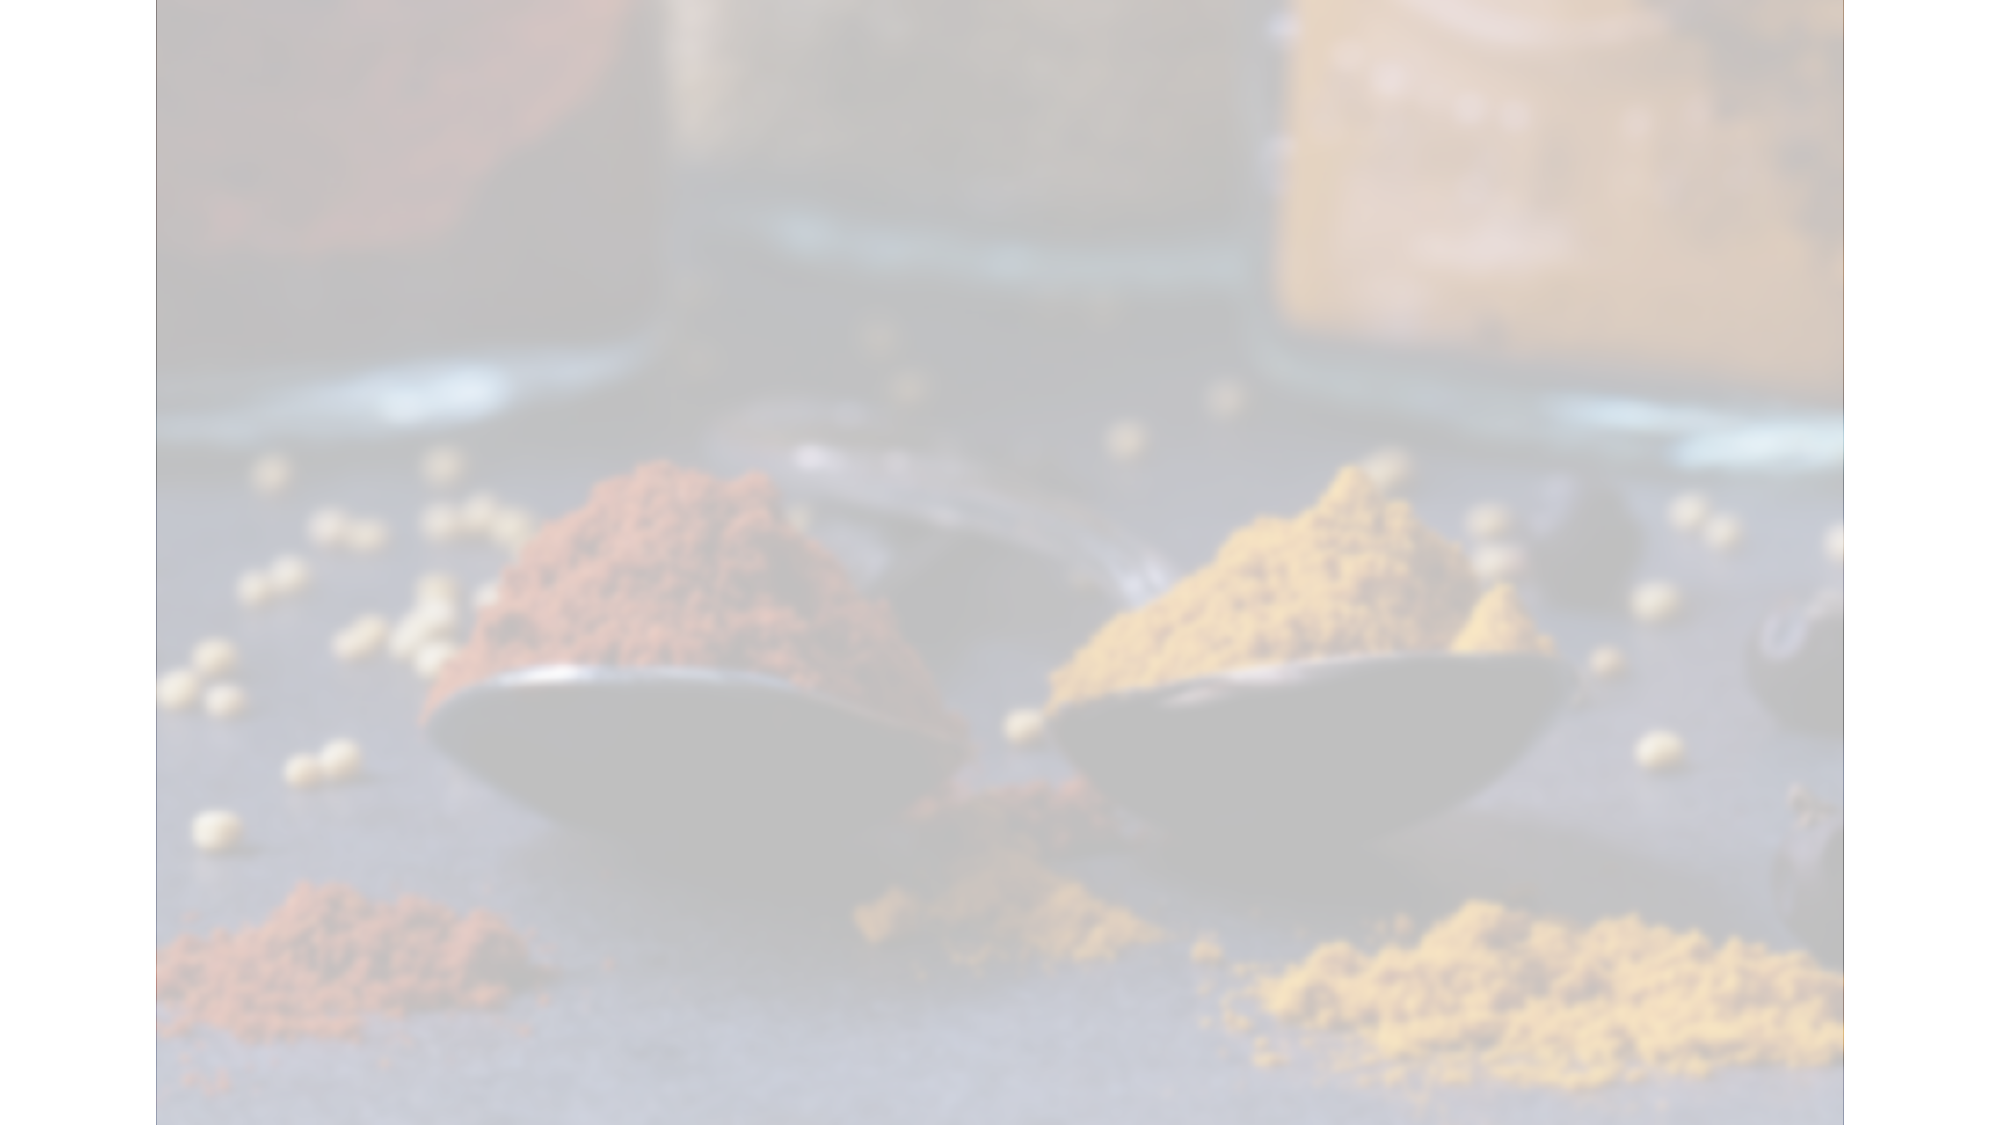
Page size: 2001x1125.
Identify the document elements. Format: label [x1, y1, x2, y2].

picture [156, 0, 1844, 1125]
